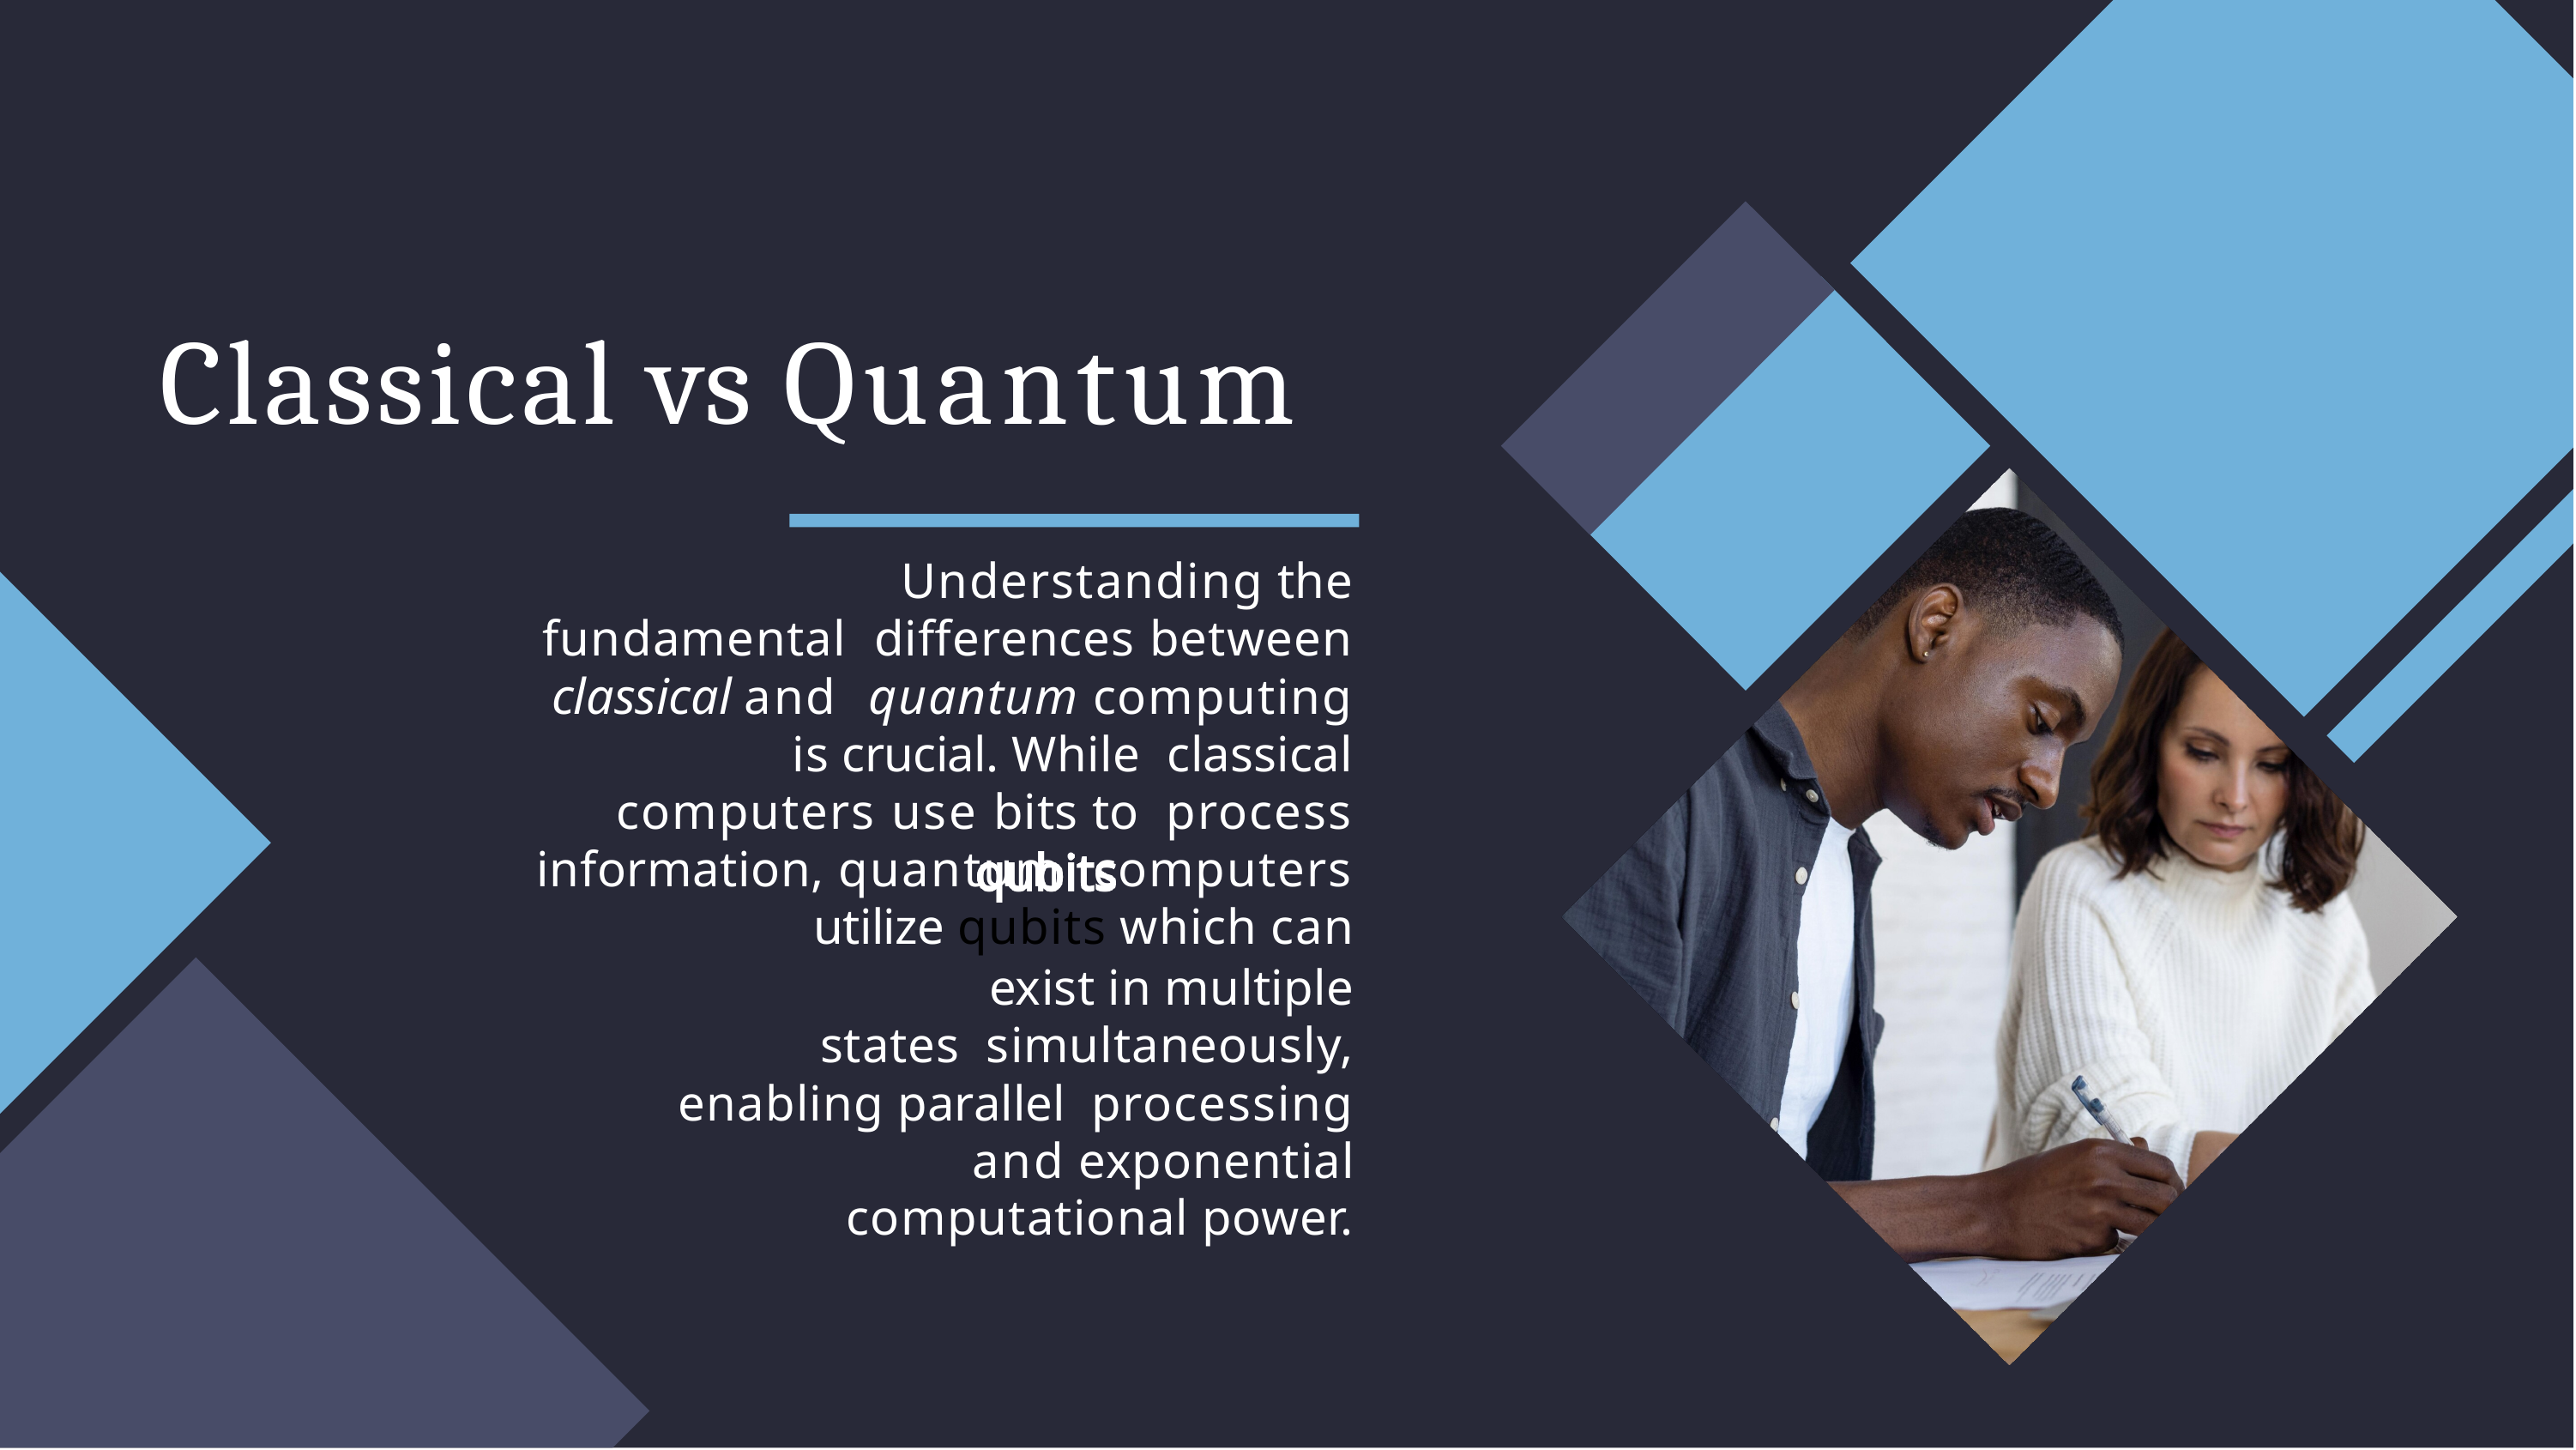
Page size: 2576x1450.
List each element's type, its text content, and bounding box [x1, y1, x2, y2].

text_box Understanding the fundamental diﬀerences between classical and quantum computing is crucial. While classical computers use bits to process information, quantum computers utilize qubits which can exist in multiple states simultaneously, enabling parallel processing and exponential computational power. [532, 551, 1355, 1245]
title Classical vs Quantum [158, 301, 1354, 546]
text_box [0, 571, 650, 1448]
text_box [1500, 0, 2574, 764]
text_box [789, 513, 1360, 528]
picture [1560, 467, 2458, 1365]
picture [977, 851, 1116, 903]
